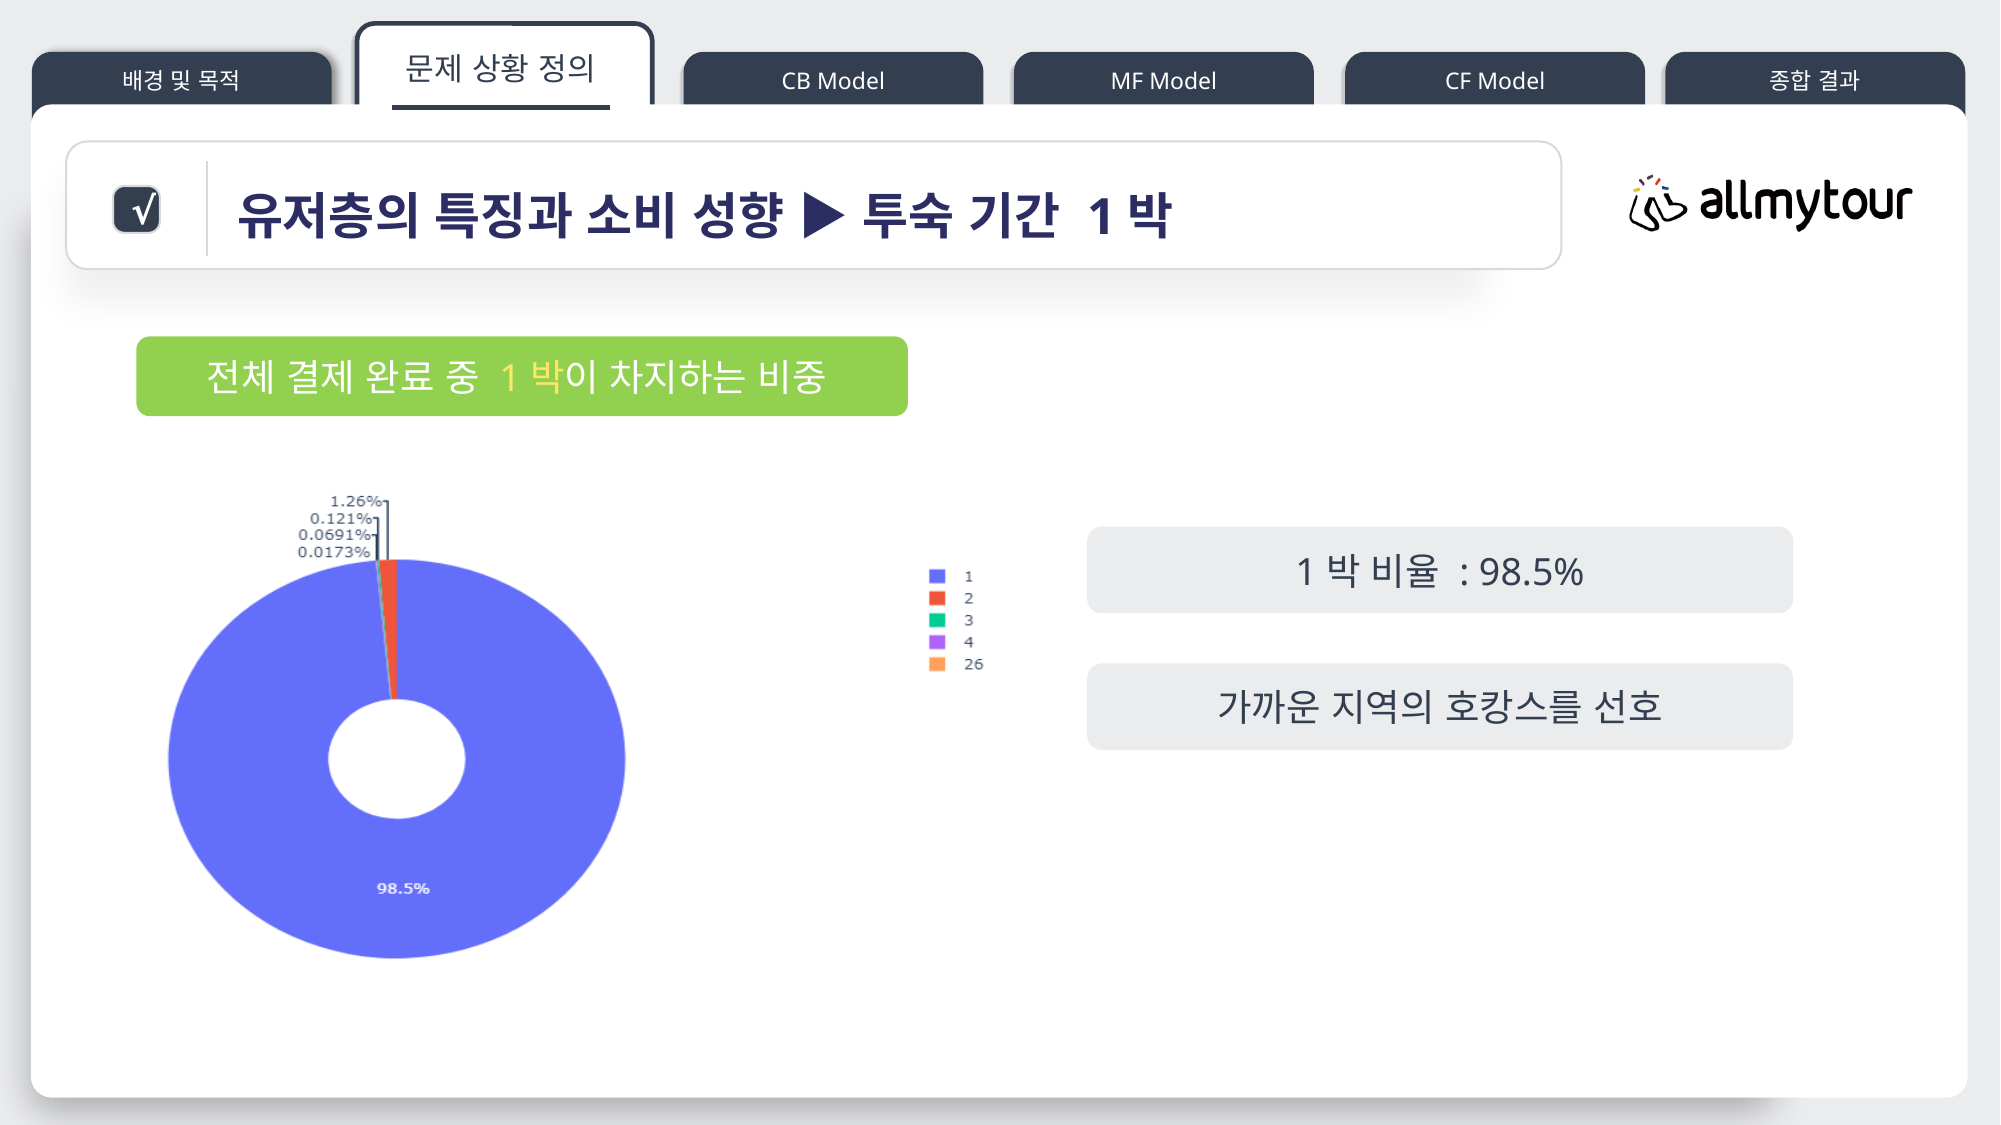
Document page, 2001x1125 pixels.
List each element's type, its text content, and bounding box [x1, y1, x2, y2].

text_box √ [111, 184, 161, 234]
picture [1591, 174, 1947, 245]
text_box 가까운 지역의 호캉스를 선호 [1086, 662, 1795, 752]
text_box CB Model [684, 53, 983, 103]
text_box 배경 및 목적 [33, 53, 331, 112]
text_box 1박 비율 : 98.5% [1086, 525, 1795, 615]
text_box CF Model [1346, 53, 1644, 103]
text_box [29, 103, 1969, 1099]
text_box 전체 결제 완료 중 1박이 차지하는 비중 [135, 335, 910, 418]
text_box 종합 결과 [1666, 53, 1964, 110]
picture [140, 444, 1016, 1051]
text_box 유저층의 특징과 소비 성향 ▶ 투숙 기간 1박 [64, 140, 1563, 271]
text_box 문제 상황 정의 [383, 42, 619, 95]
text_box [355, 22, 654, 103]
text_box MF Model [1015, 53, 1313, 103]
